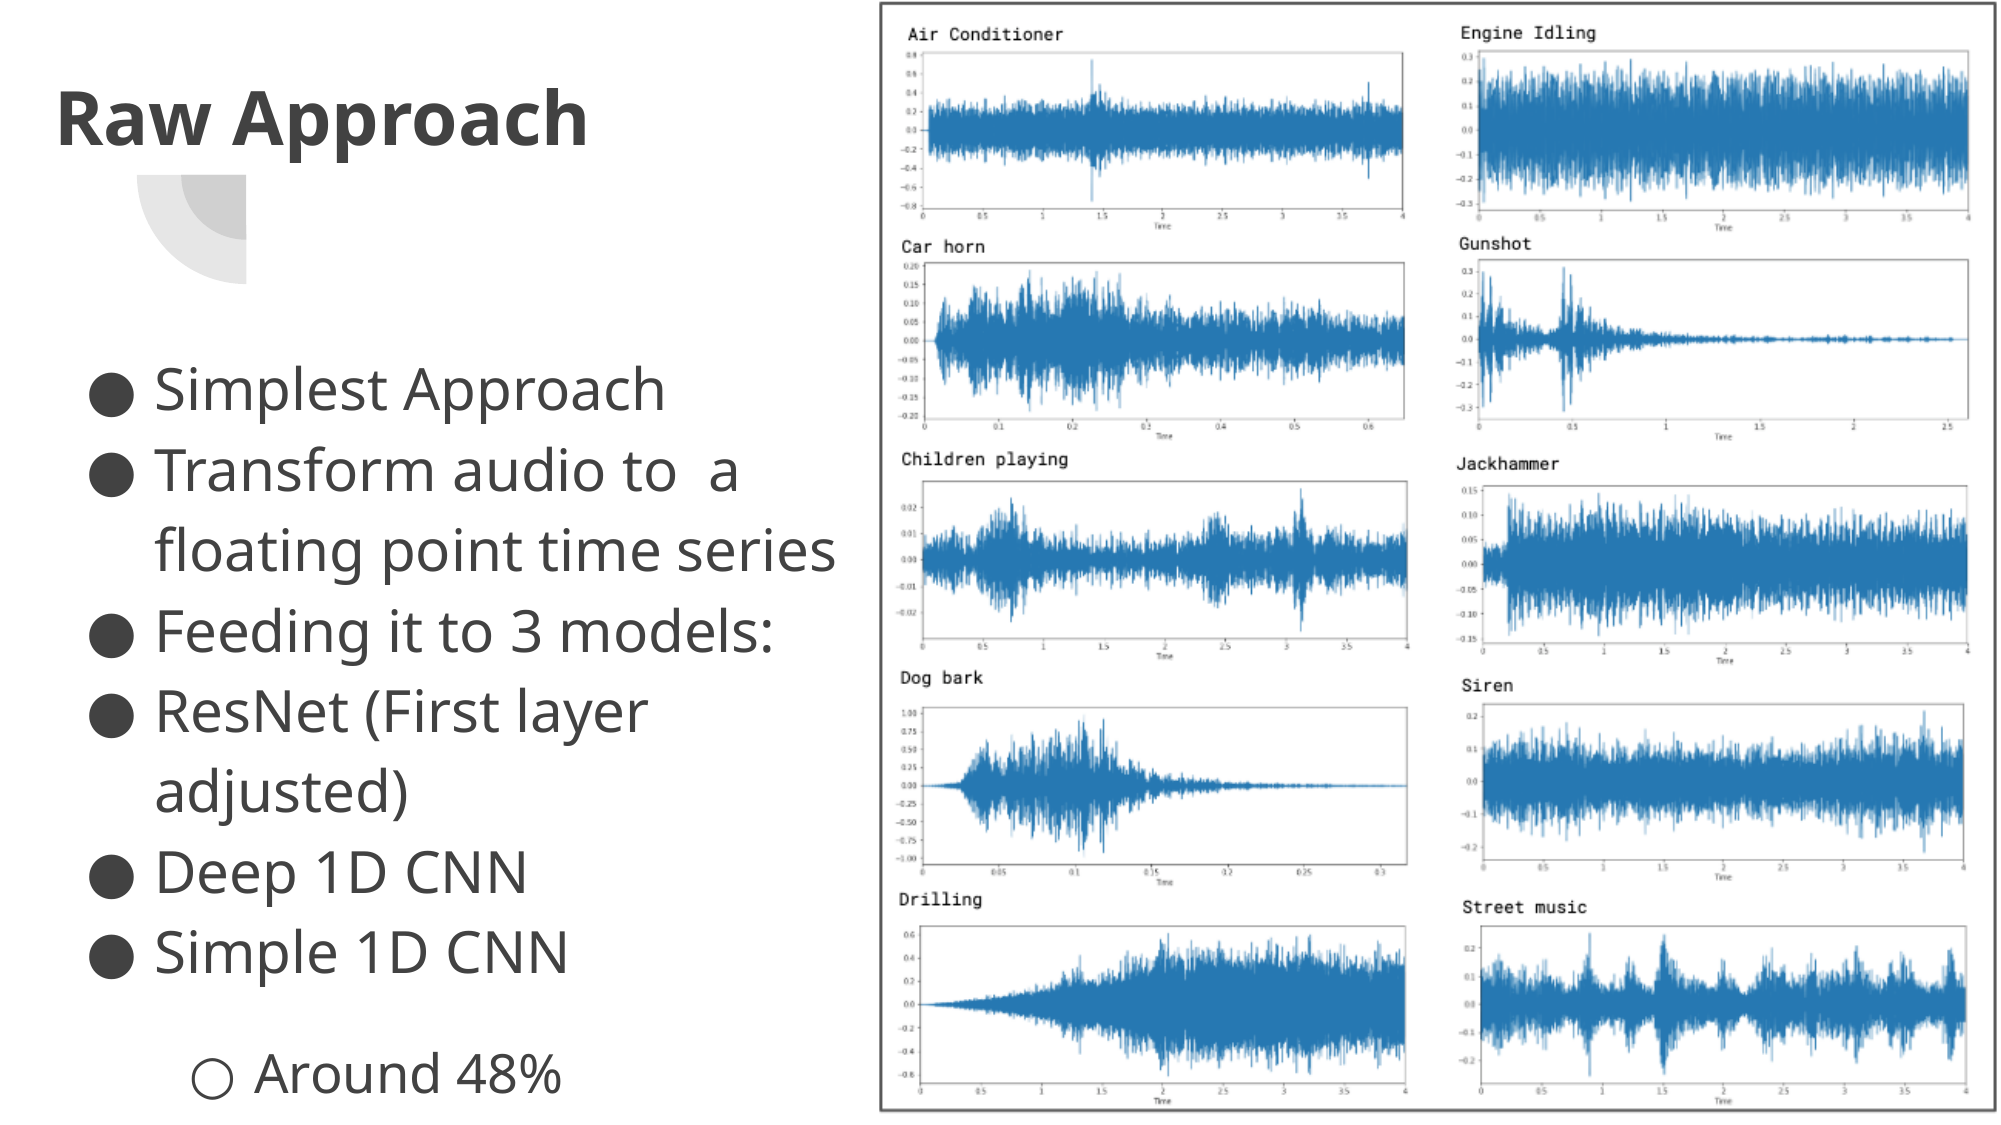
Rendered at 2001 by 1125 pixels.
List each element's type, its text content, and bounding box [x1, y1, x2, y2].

list Simplest Approach Transform audio to a floating point time series Feeding it to 3 models: ResNet (First layer adjusted) Deep 1D CNN Simple 1D CNN Around 48% [39, 327, 873, 1049]
title Raw Approach [39, 55, 873, 274]
picture [878, 0, 2000, 1116]
